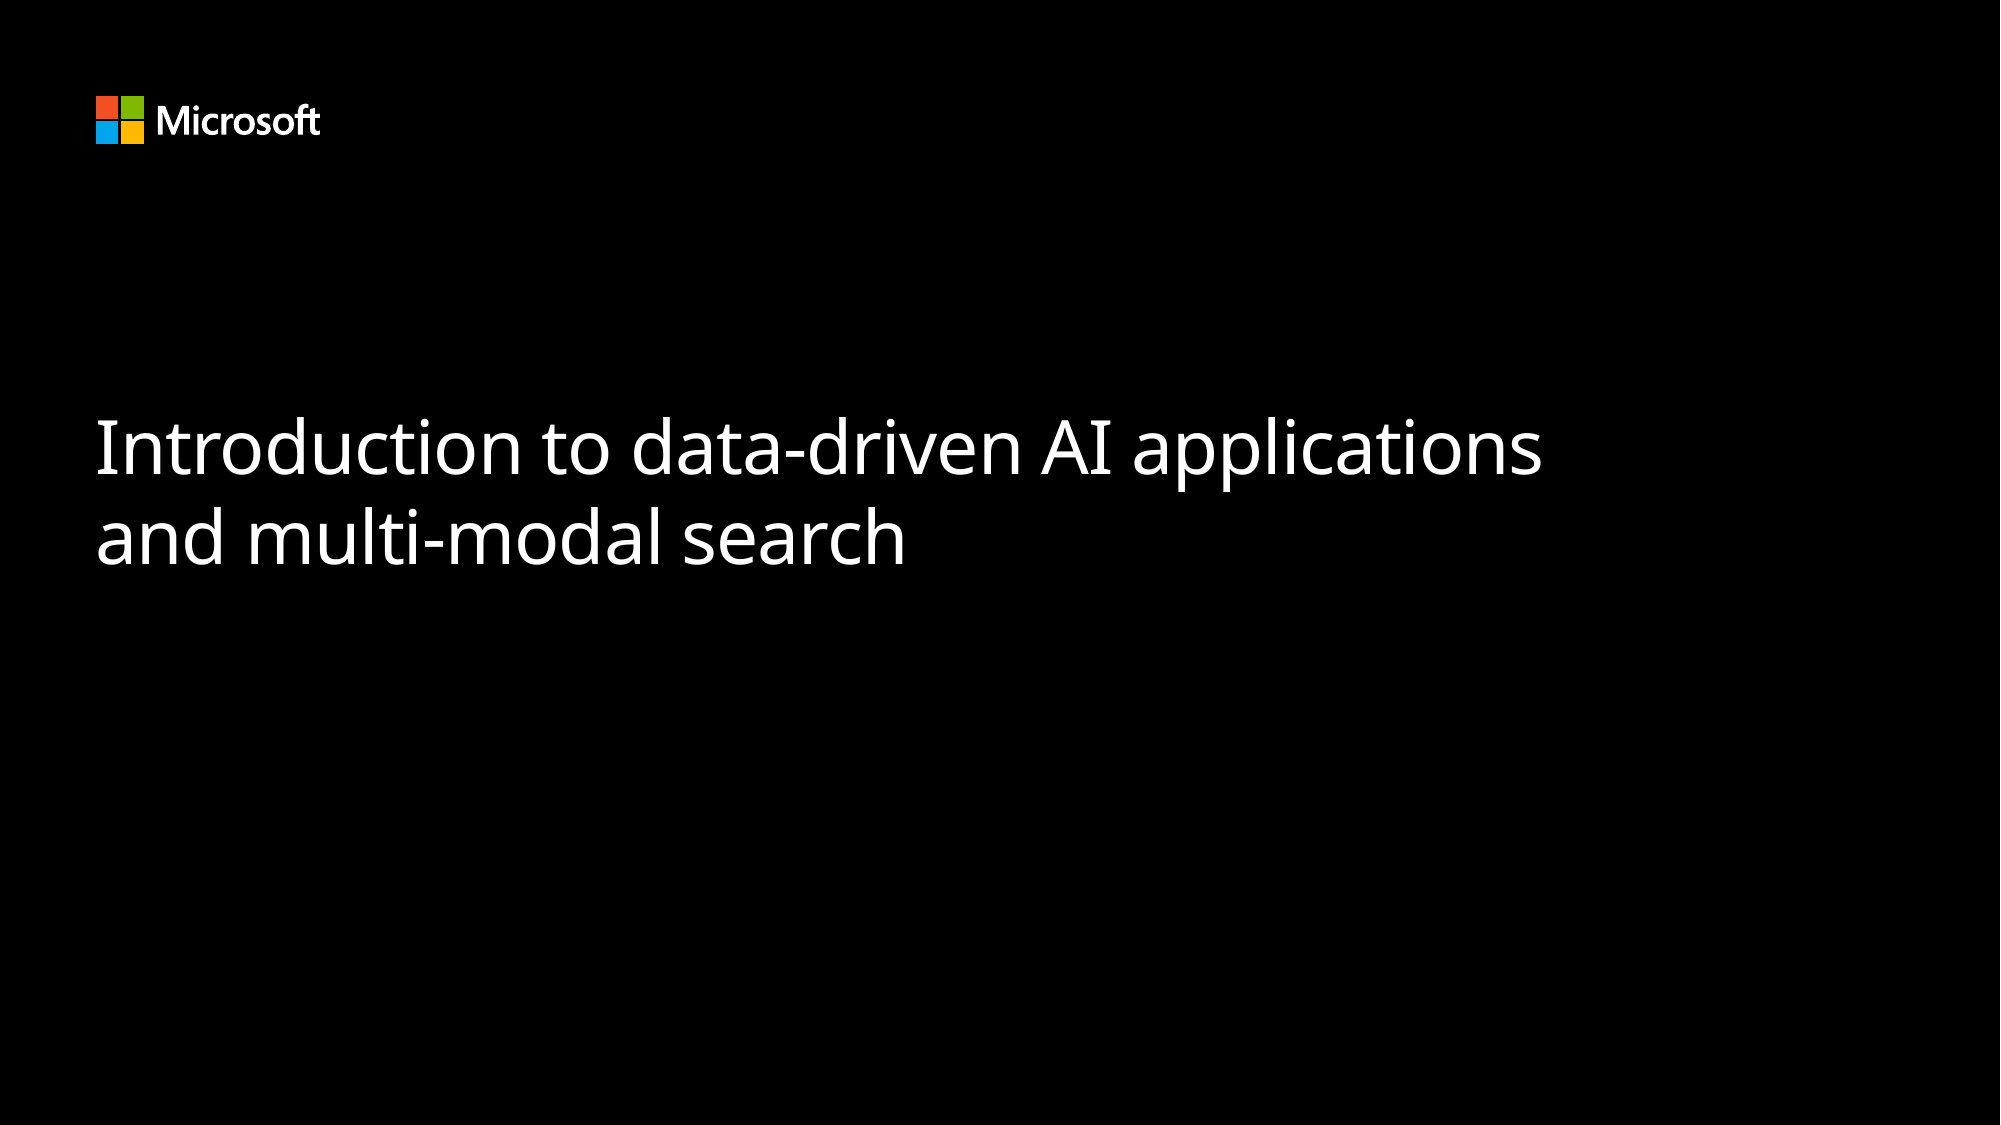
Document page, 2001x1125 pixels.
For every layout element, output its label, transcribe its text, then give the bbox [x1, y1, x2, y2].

title Introduction to data-driven AI applications and multi-modal search [95, 397, 1596, 580]
